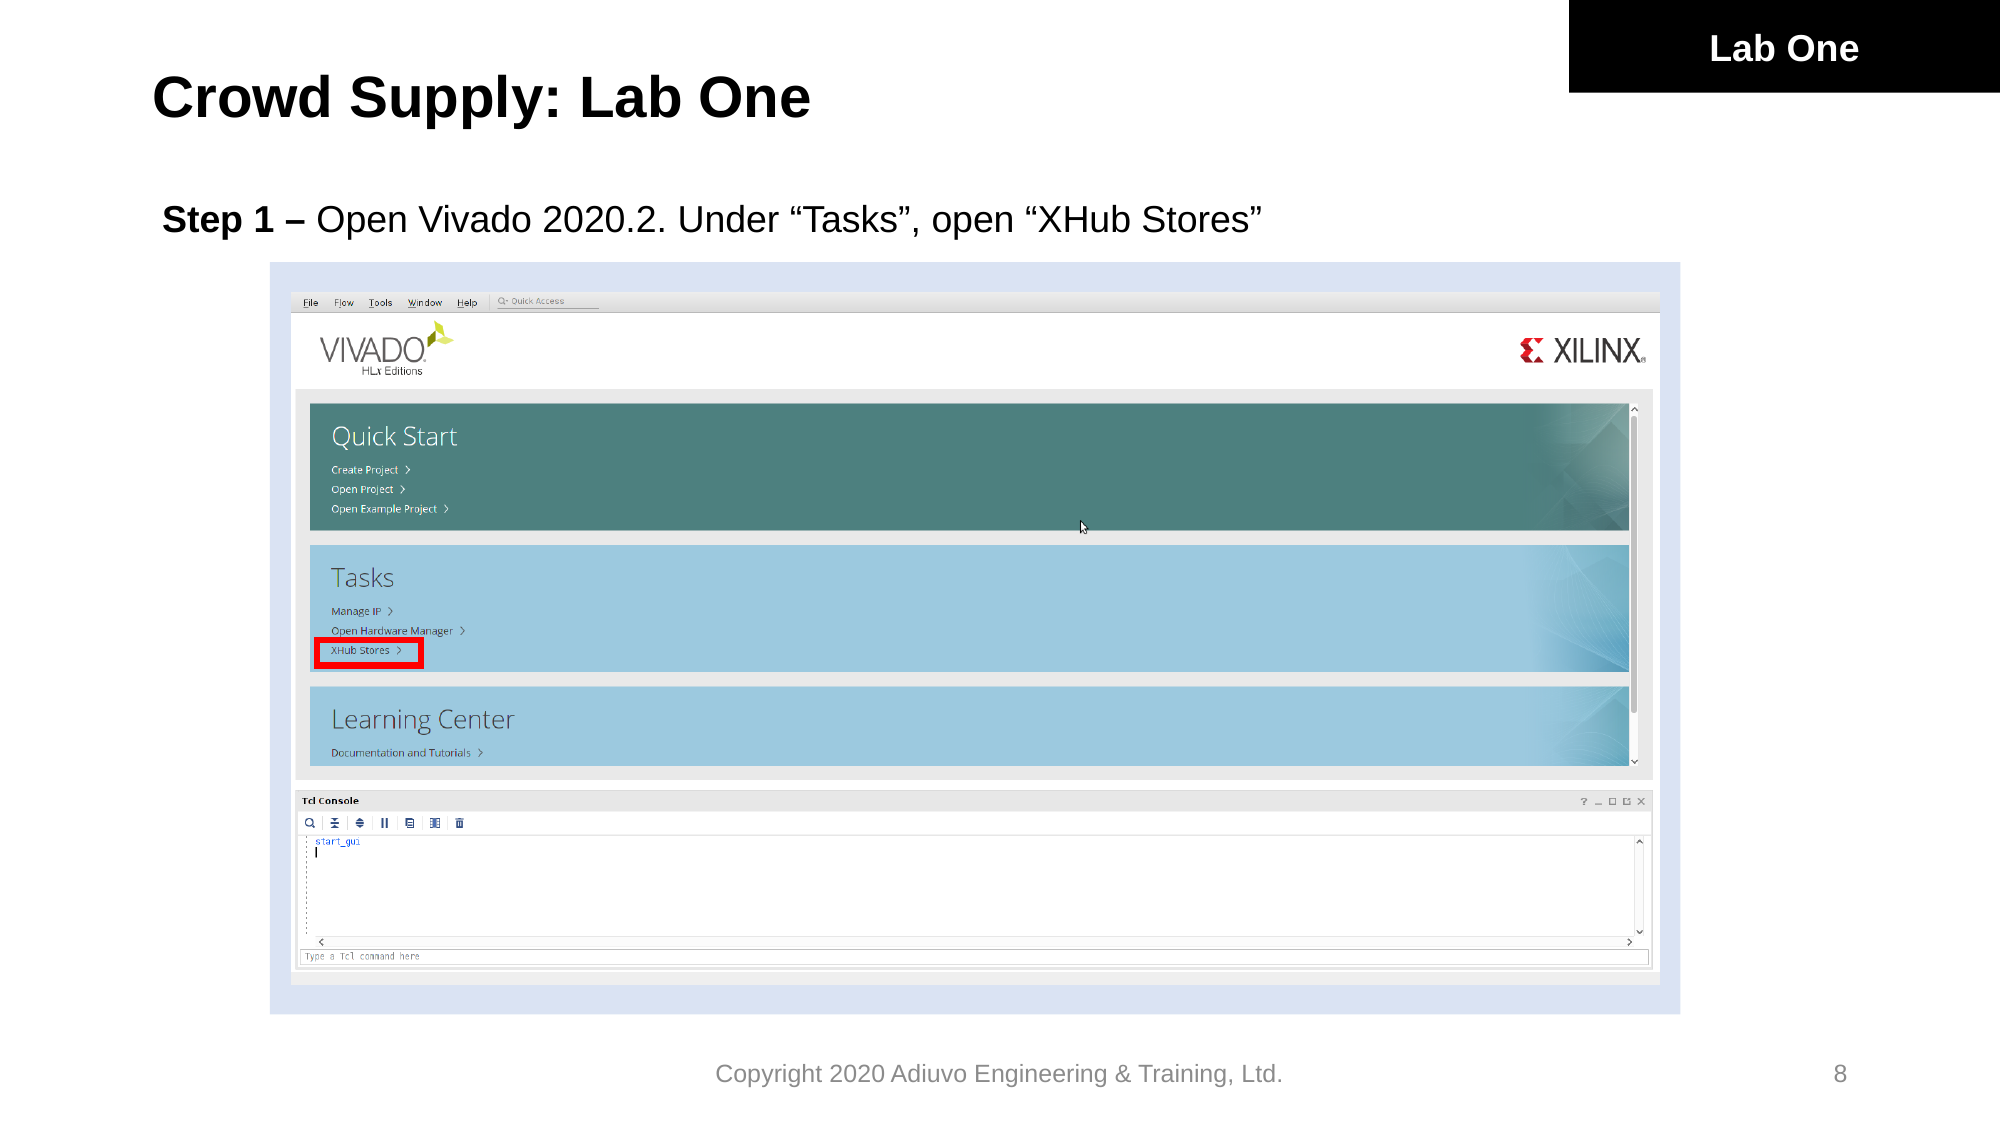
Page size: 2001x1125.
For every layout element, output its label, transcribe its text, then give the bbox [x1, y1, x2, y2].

title Crowd Supply: Lab One [137, 59, 1863, 153]
text_box Step 1 – Open Vivado 2020.2. Under “Tasks”, open “XHub Stores” [147, 187, 1873, 338]
slide_number 8 [1412, 1042, 1863, 1103]
text_box [269, 338, 1681, 1015]
picture [291, 292, 1660, 985]
footer Copyright 2020 Adiuvo Engineering & Training, Ltd. [662, 1042, 1338, 1103]
text_box Lab One [1568, 0, 2000, 94]
